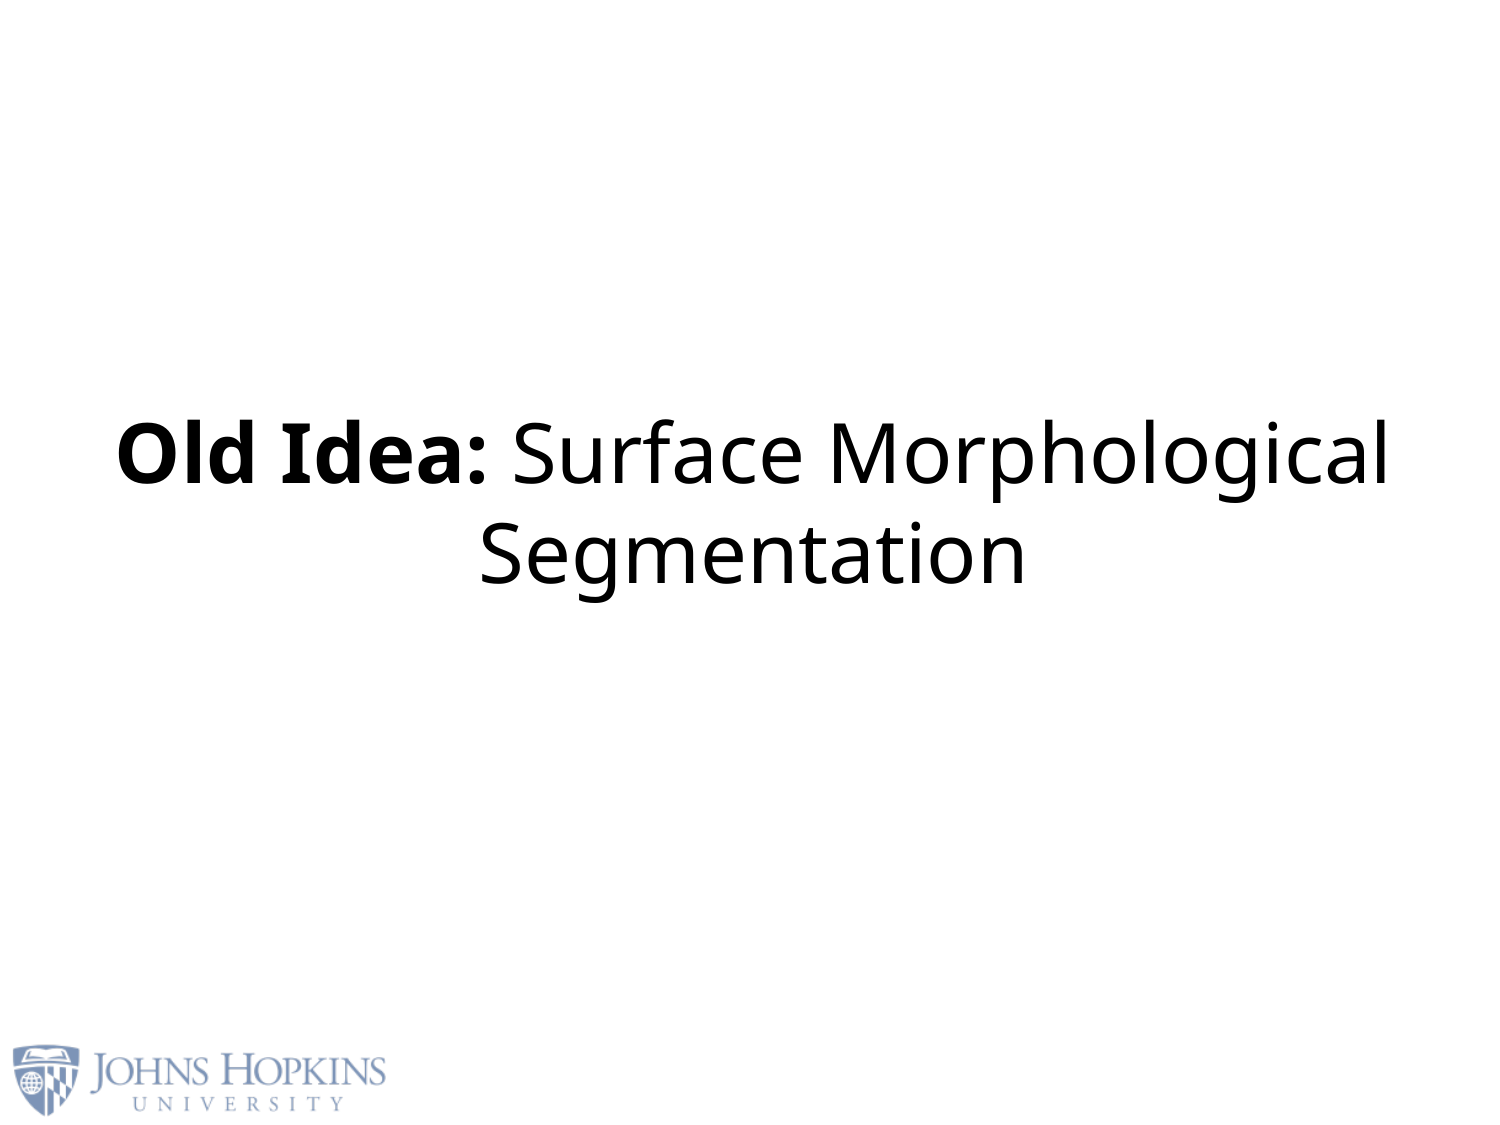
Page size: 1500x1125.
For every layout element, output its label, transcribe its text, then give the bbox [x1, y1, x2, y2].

title Old Idea: Surface Morphological Segmentation [40, 406, 1468, 595]
